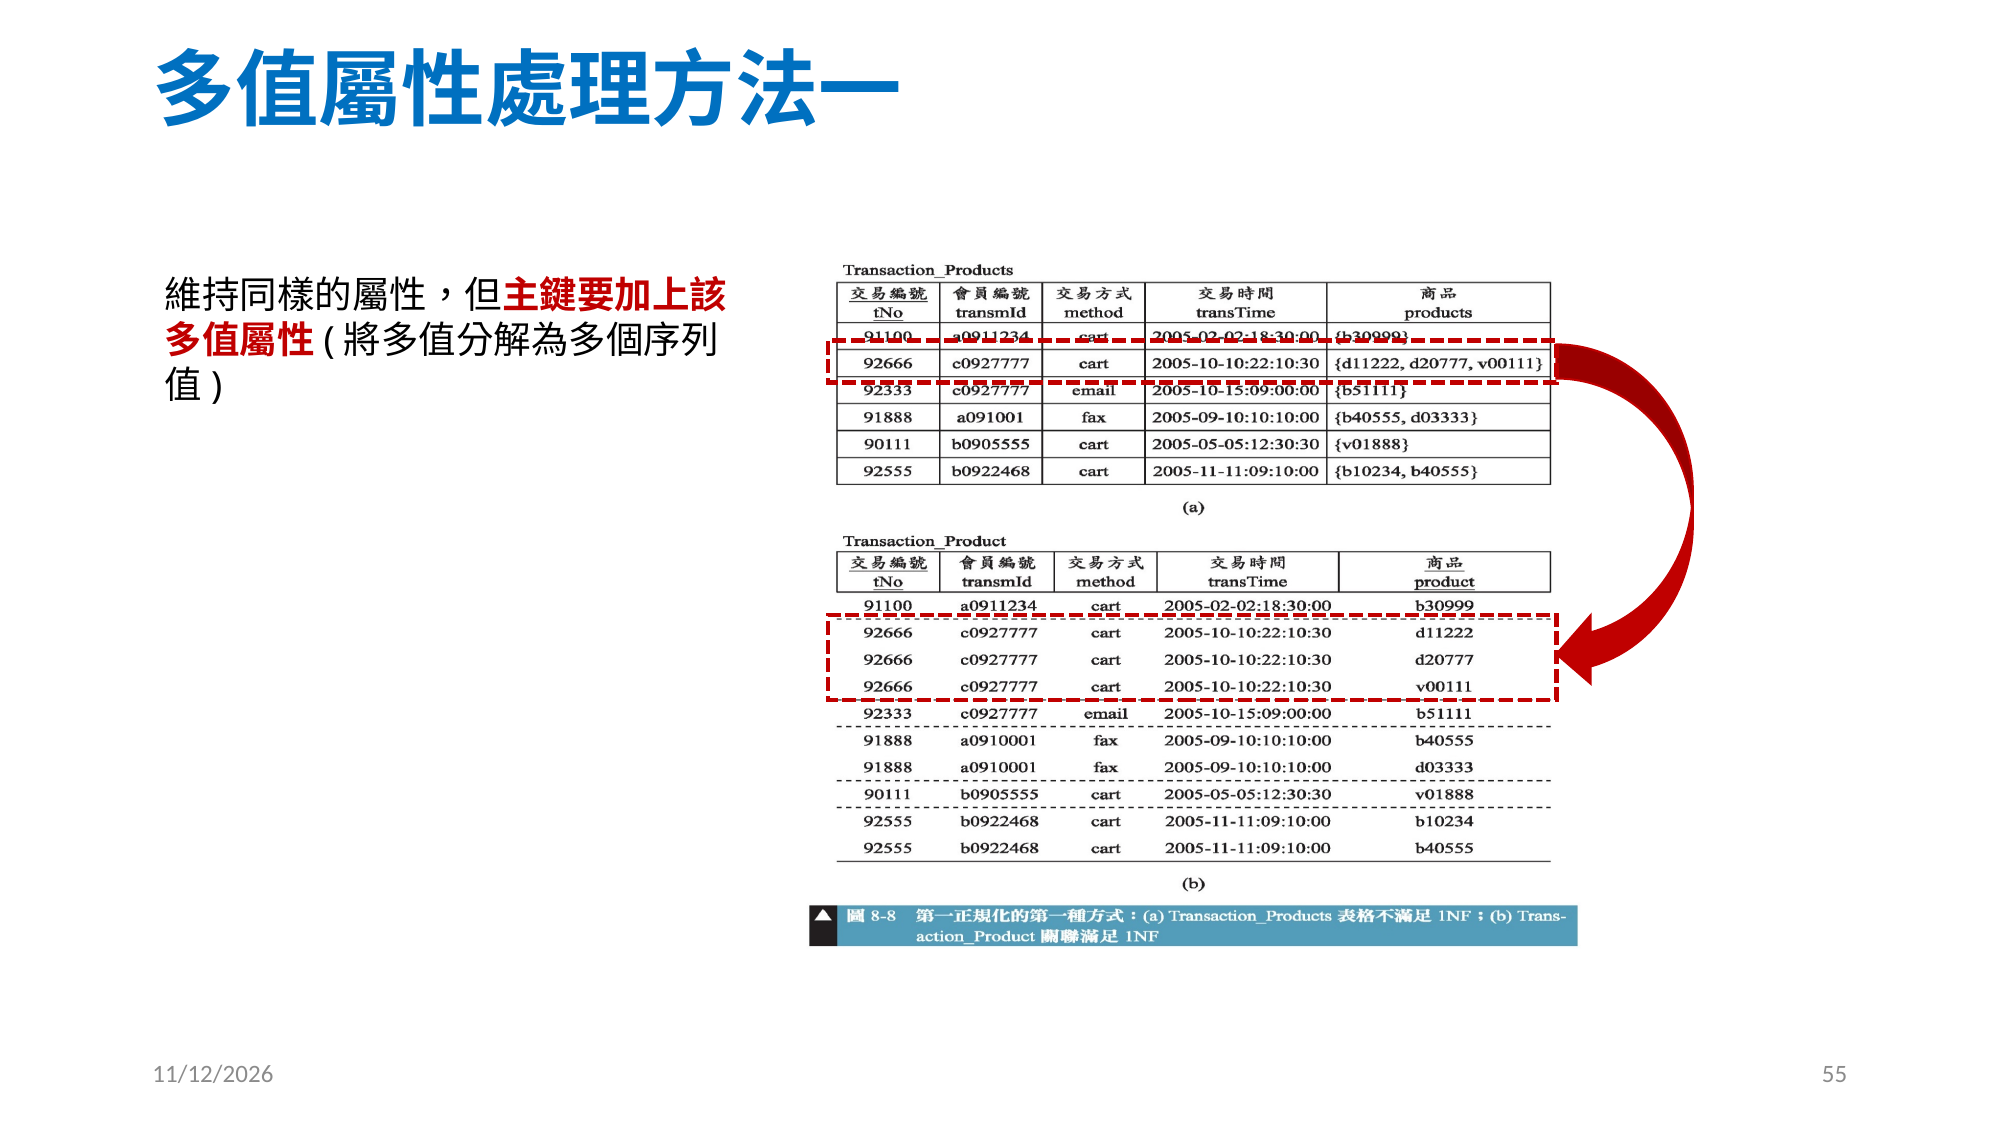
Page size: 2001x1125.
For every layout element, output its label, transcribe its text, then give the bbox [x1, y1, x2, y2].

picture [802, 258, 1582, 949]
title 多值屬性處理方法一 [137, 20, 1863, 165]
text_box [1582, 345, 1694, 686]
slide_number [137, 1042, 588, 1103]
text_box 維持同樣的屬性，但主鍵要加上該多值屬性(將多值分解為多個序列值) [149, 263, 750, 413]
slide_number 55 [1412, 1042, 1863, 1103]
